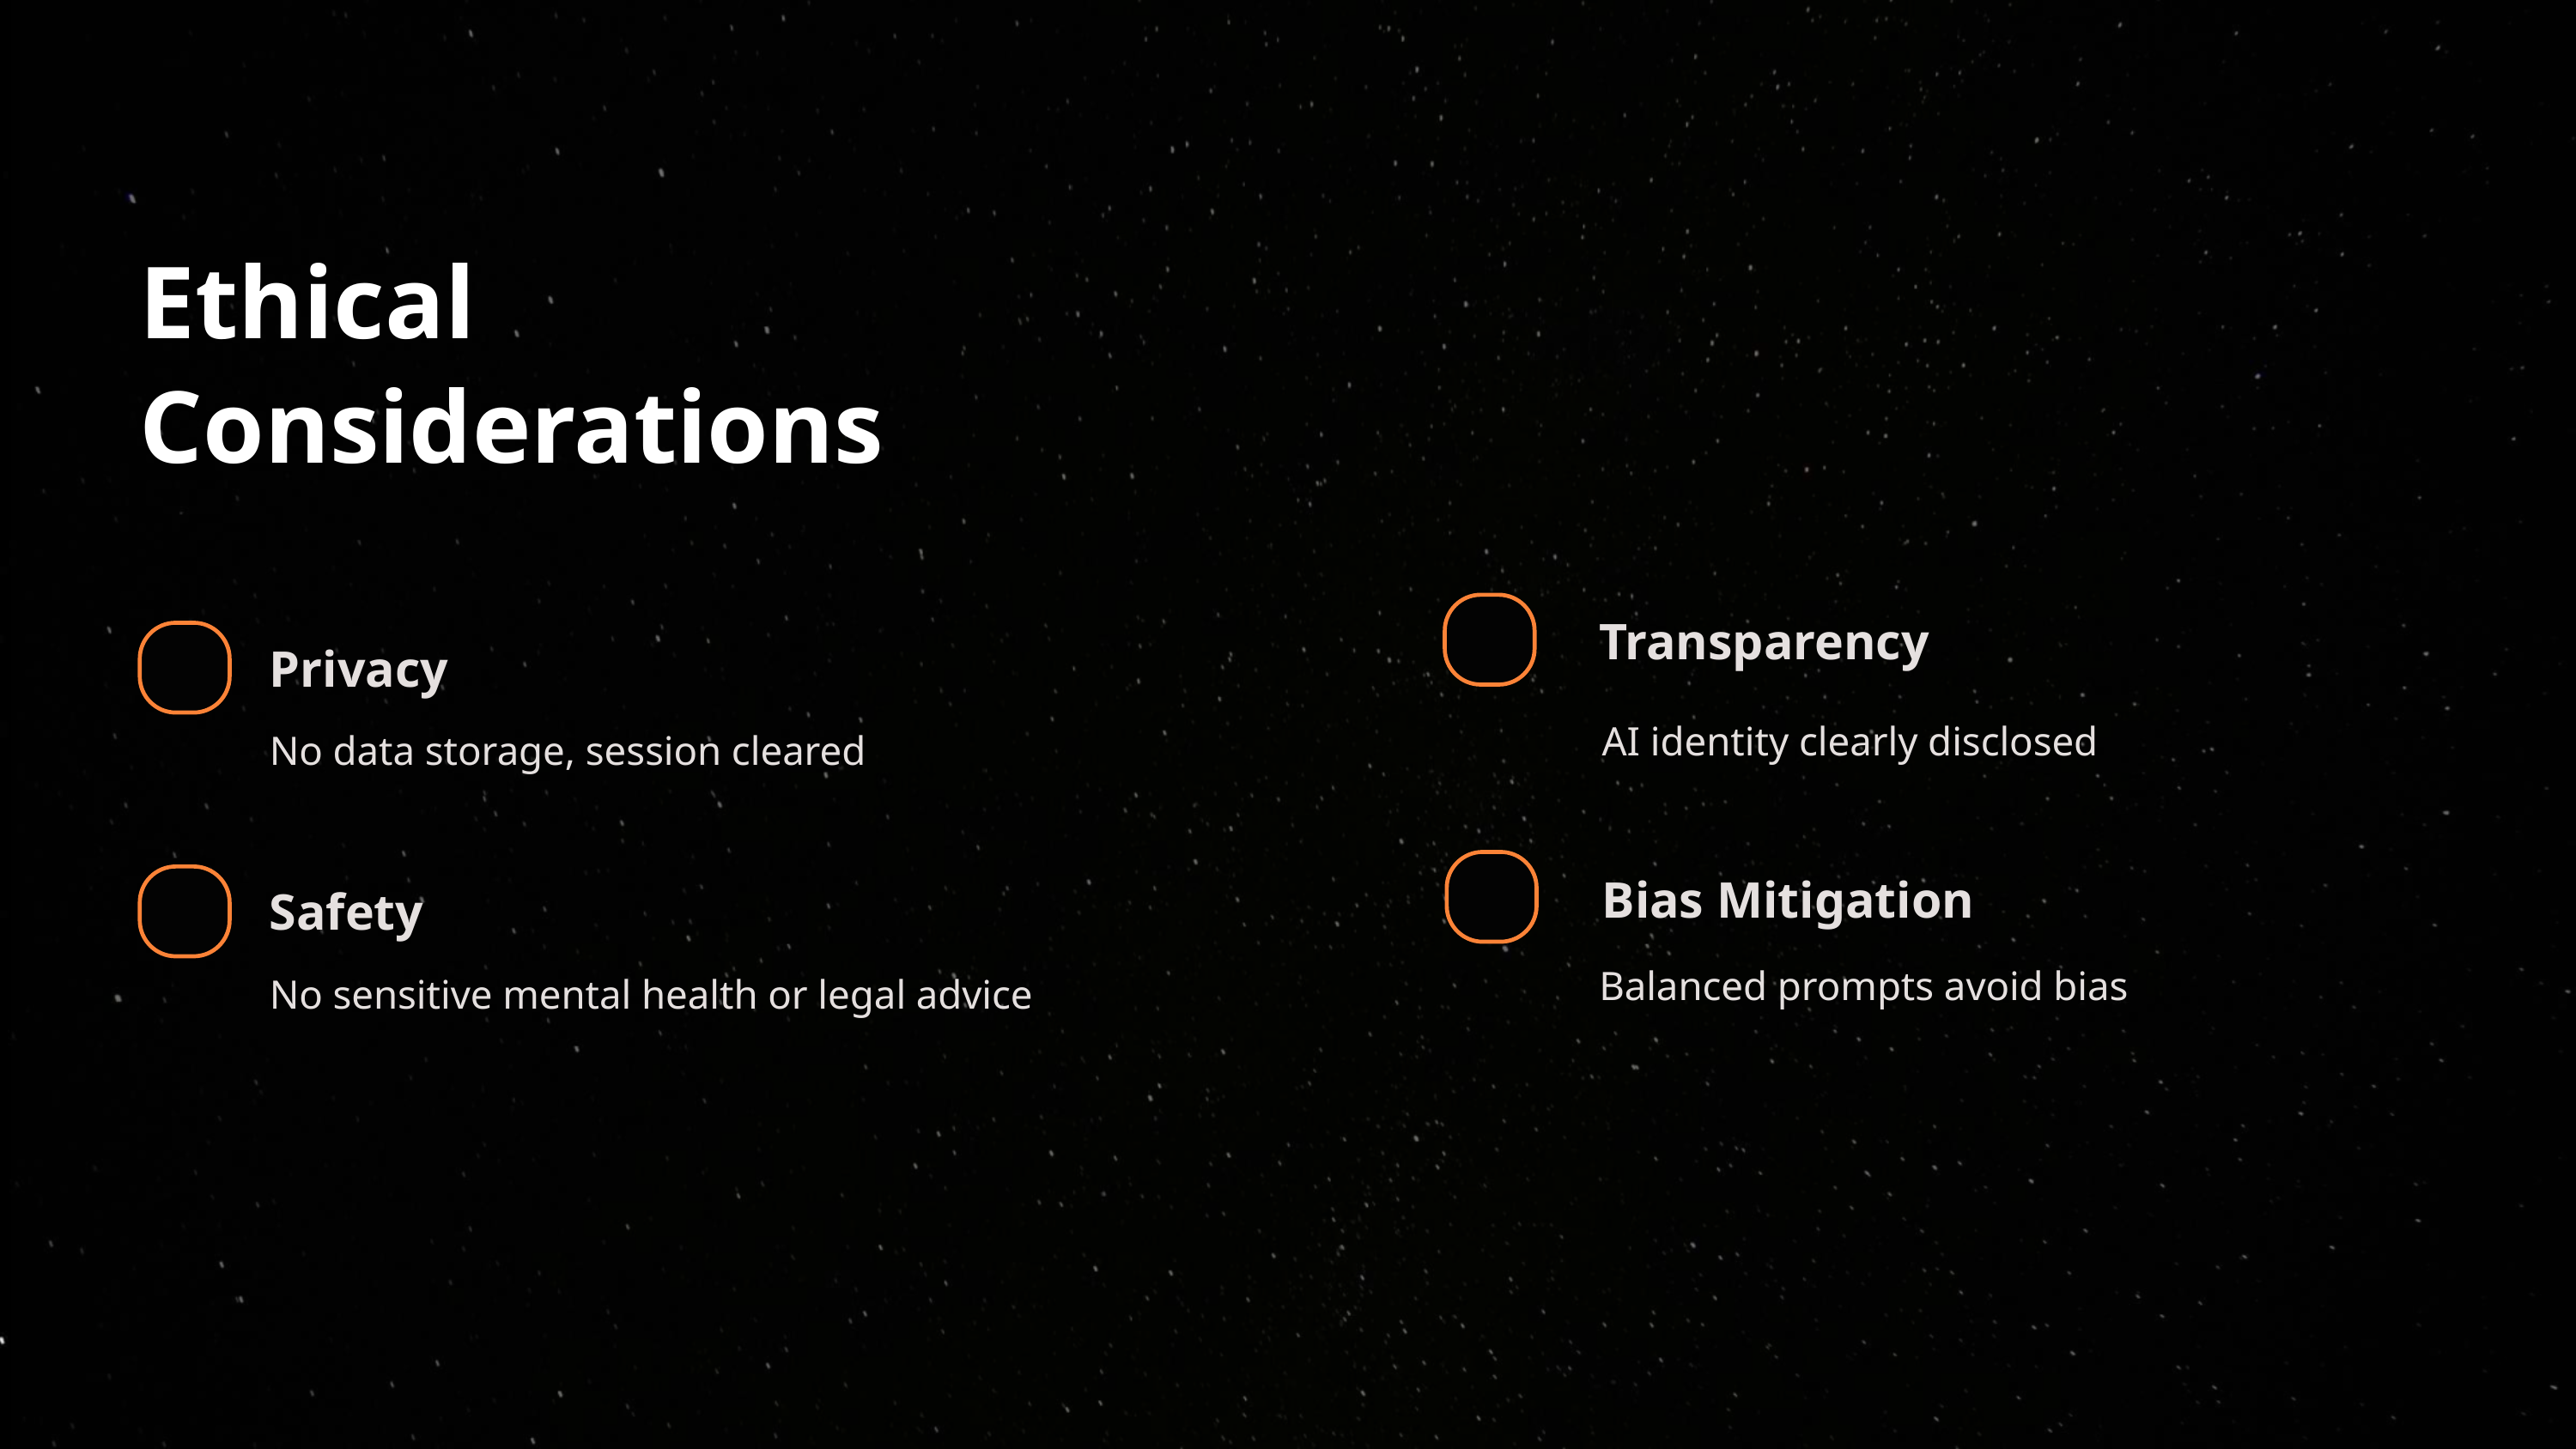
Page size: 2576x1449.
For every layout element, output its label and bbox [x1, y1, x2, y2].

text_box [1444, 849, 1540, 944]
text_box [137, 864, 232, 959]
text_box [1442, 592, 1537, 688]
text_box [0, 0, 6, 1449]
text_box [137, 620, 232, 715]
text_box [10, 0, 2576, 1449]
